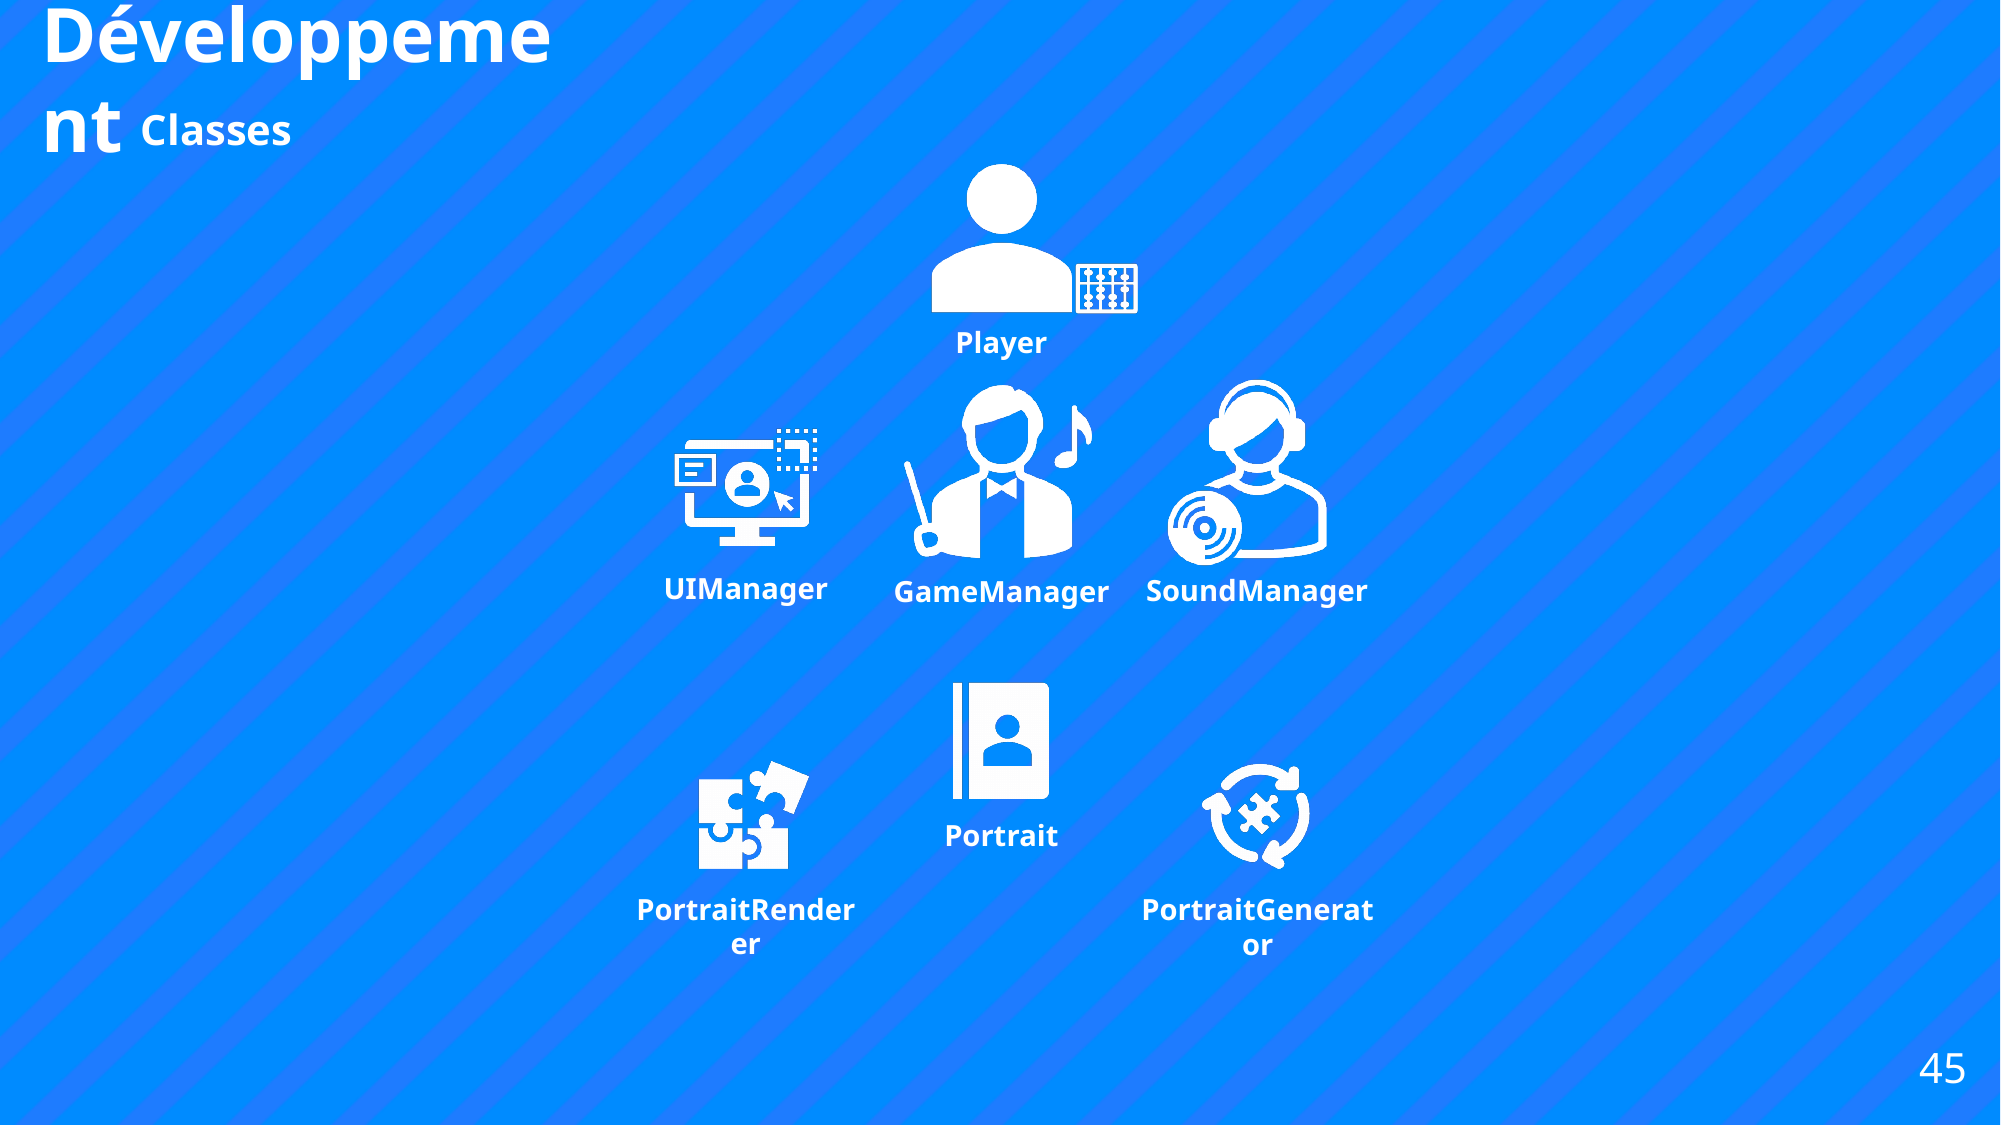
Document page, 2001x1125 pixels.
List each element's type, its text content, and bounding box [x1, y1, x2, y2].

text_box Classes [126, 96, 494, 162]
picture [0, 0, 2001, 1125]
text_box UIManager [617, 562, 875, 613]
text_box SoundManager [1130, 565, 1386, 615]
text_box Développement [26, 24, 616, 131]
text_box Portrait [873, 809, 1130, 860]
text_box Player [873, 317, 1130, 368]
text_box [1182, 739, 1333, 890]
text_box PortraitGenerator [1125, 884, 1390, 969]
text_box GameManager [873, 565, 1130, 616]
text_box PortraitRenderer [617, 883, 875, 968]
slide_number 45 [1532, 1040, 1983, 1100]
